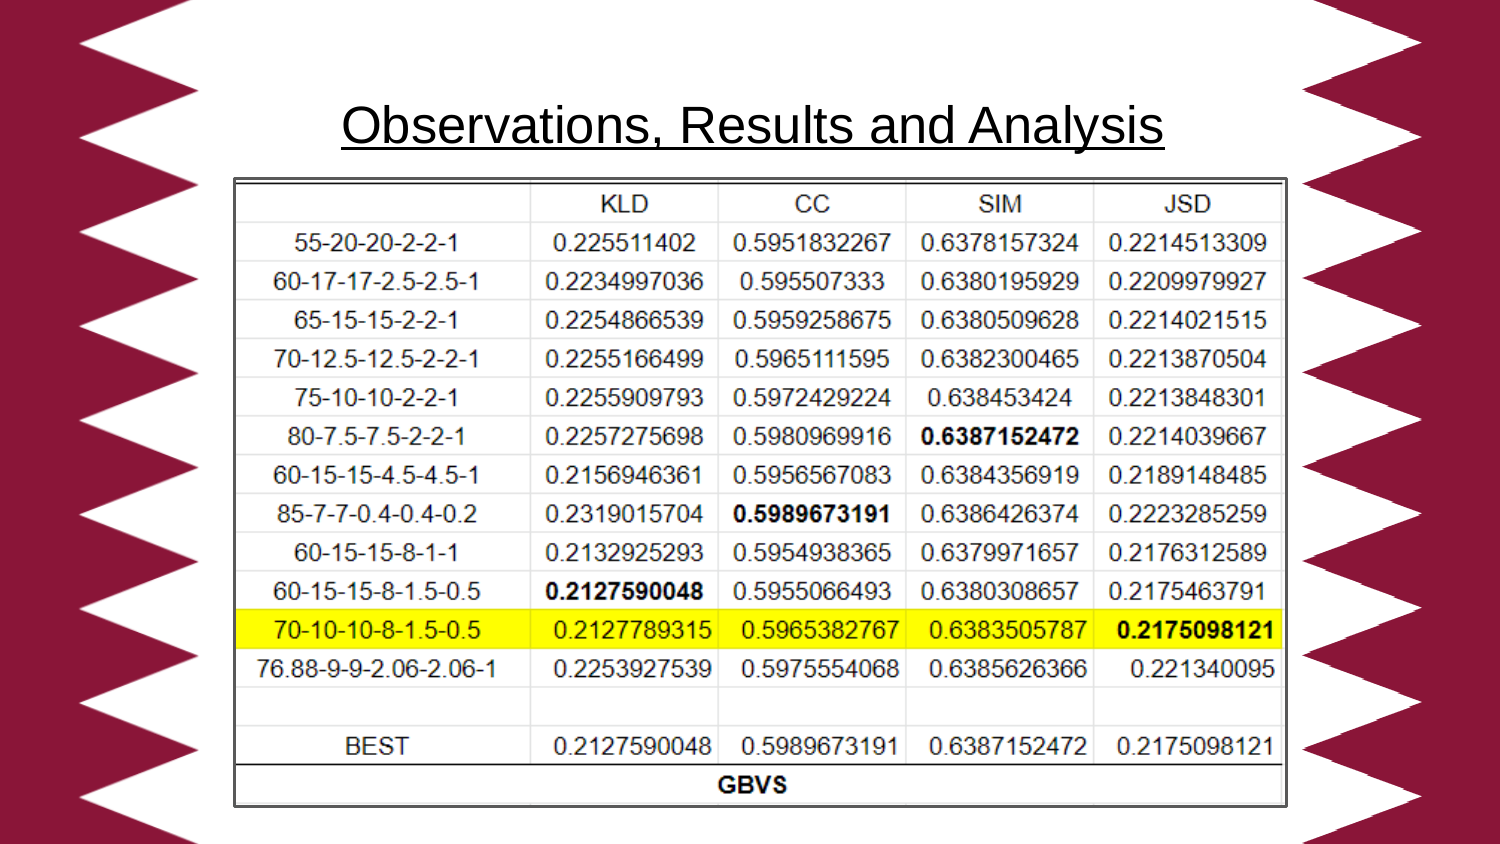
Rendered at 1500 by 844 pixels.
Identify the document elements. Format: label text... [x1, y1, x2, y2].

picture [0, 0, 1500, 844]
title Observations, Results and Analysis [326, 76, 1195, 171]
